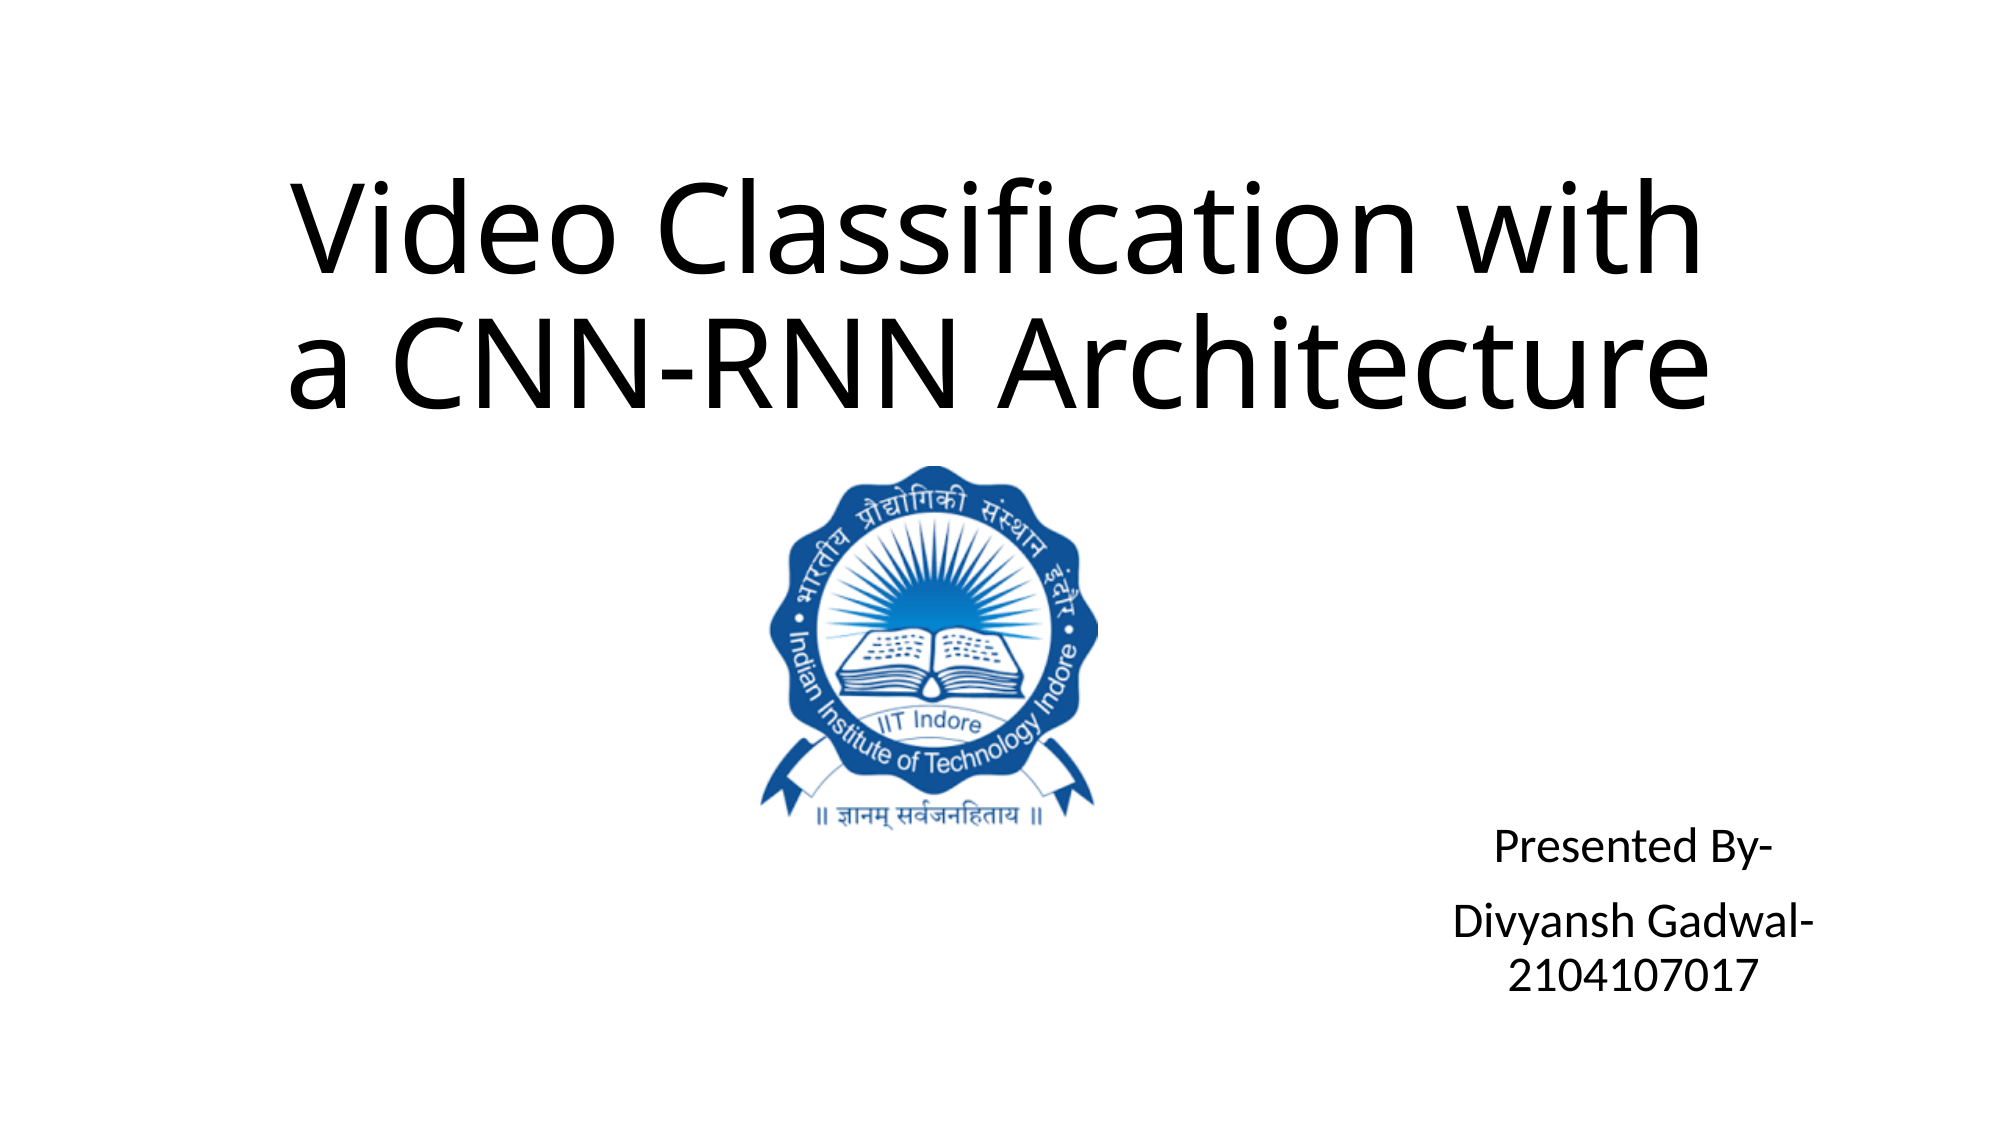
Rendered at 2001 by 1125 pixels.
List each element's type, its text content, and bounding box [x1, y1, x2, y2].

title Video Classification with a CNN-RNN Architecture [249, 51, 1750, 443]
picture [760, 466, 1098, 831]
subtitle Presented By- Divyansh Gadwal- 2104107017 [1313, 811, 1954, 1084]
